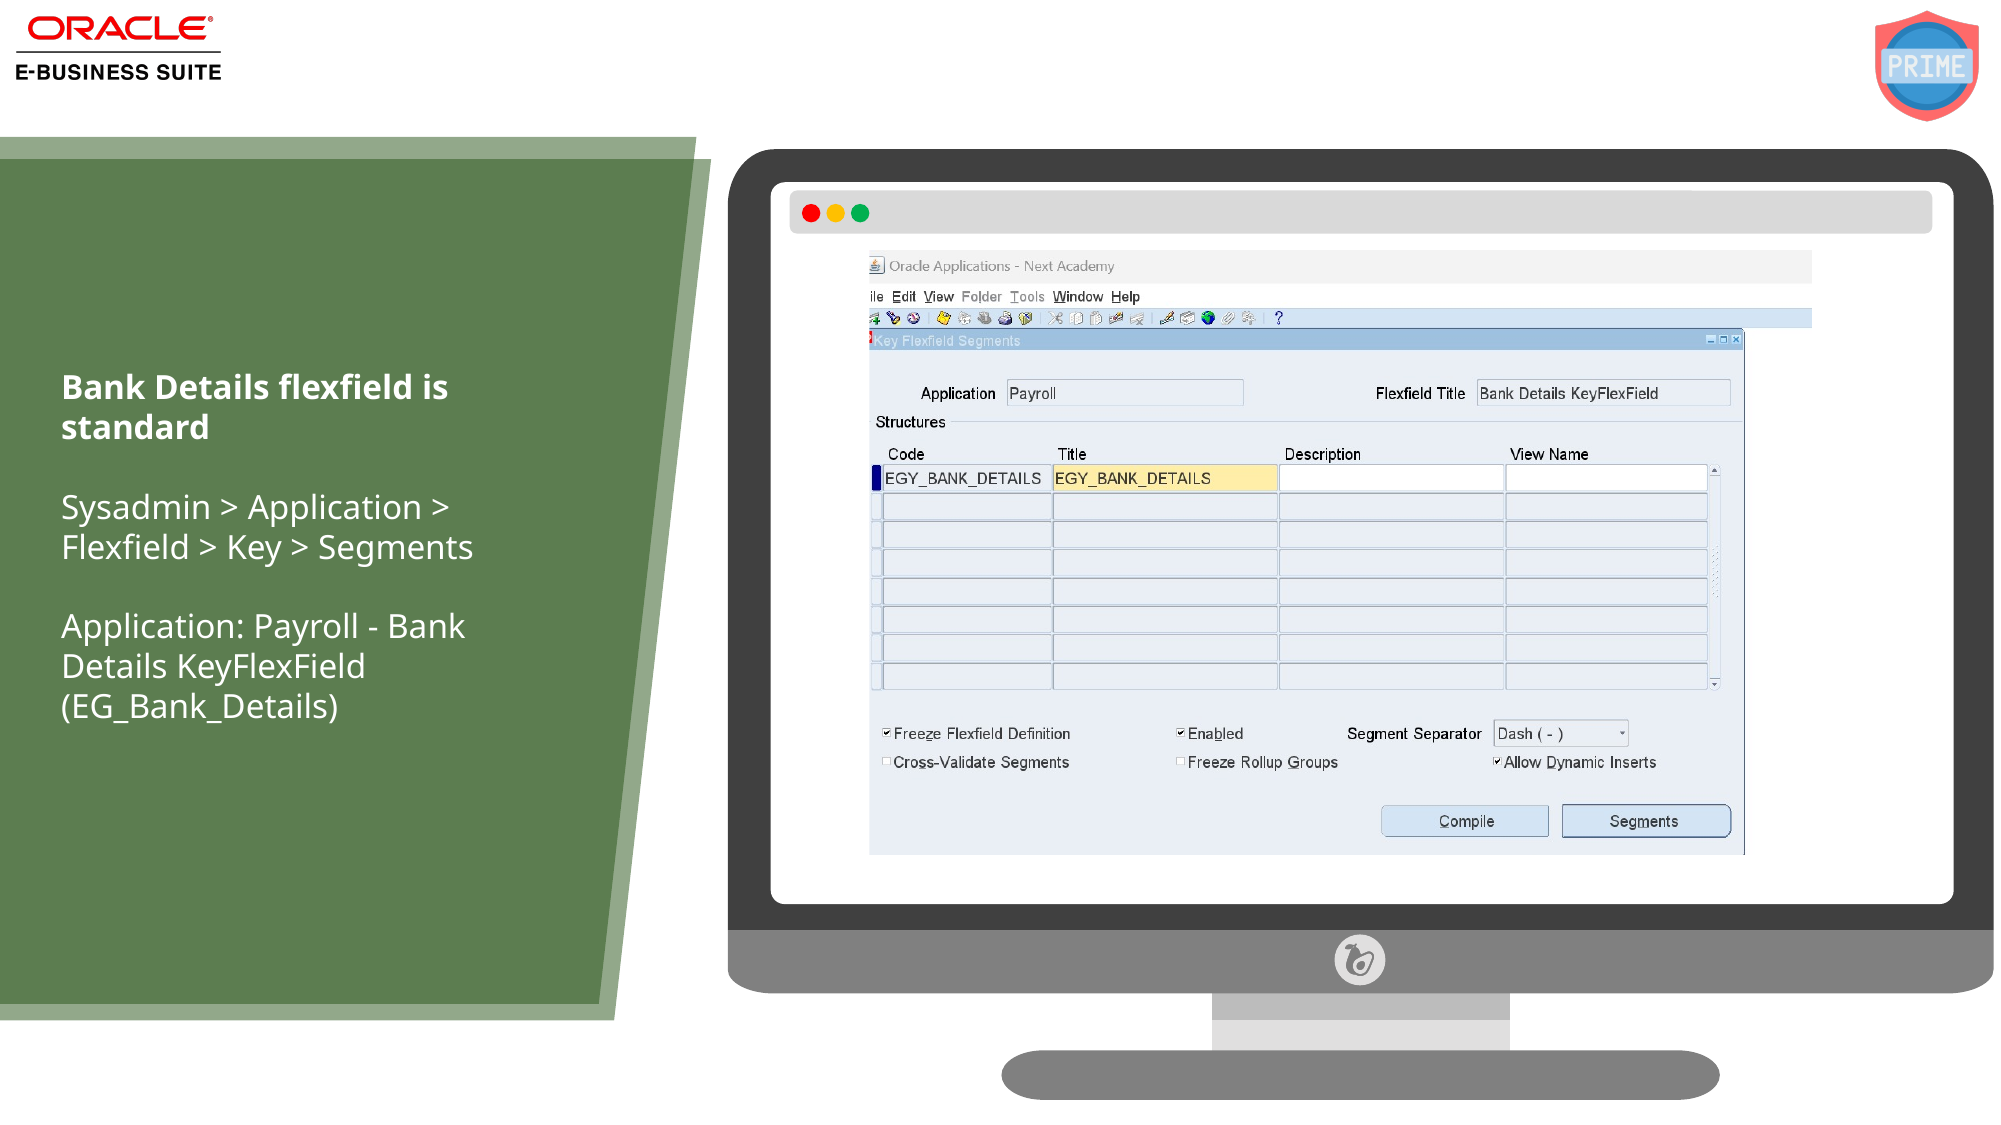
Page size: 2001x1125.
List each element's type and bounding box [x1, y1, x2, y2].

picture [16, 15, 222, 81]
text_box [727, 148, 1995, 1101]
picture [868, 250, 1813, 856]
picture [1868, 7, 1986, 125]
text_box [0, 136, 712, 1021]
